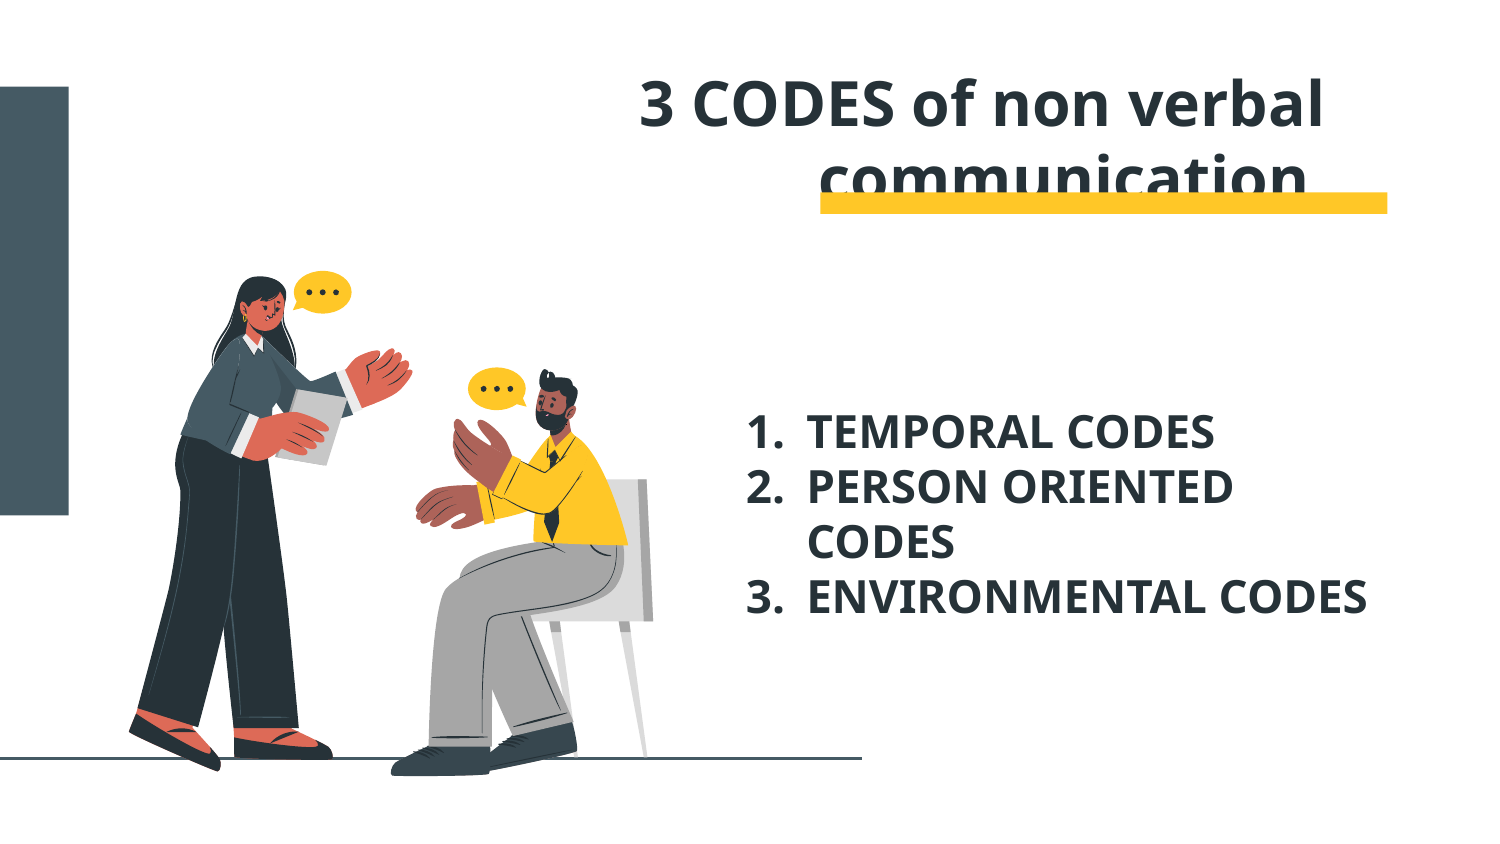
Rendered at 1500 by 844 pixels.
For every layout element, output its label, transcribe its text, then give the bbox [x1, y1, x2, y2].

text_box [0, 270, 863, 777]
text_box [0, 86, 69, 269]
text_box [820, 192, 1388, 214]
list TEMPORAL CODES PERSON ORIENTED CODES ENVIRONMENTAL CODES [867, 298, 1388, 727]
title 3 CODES of non verbal communication [291, 86, 1341, 193]
